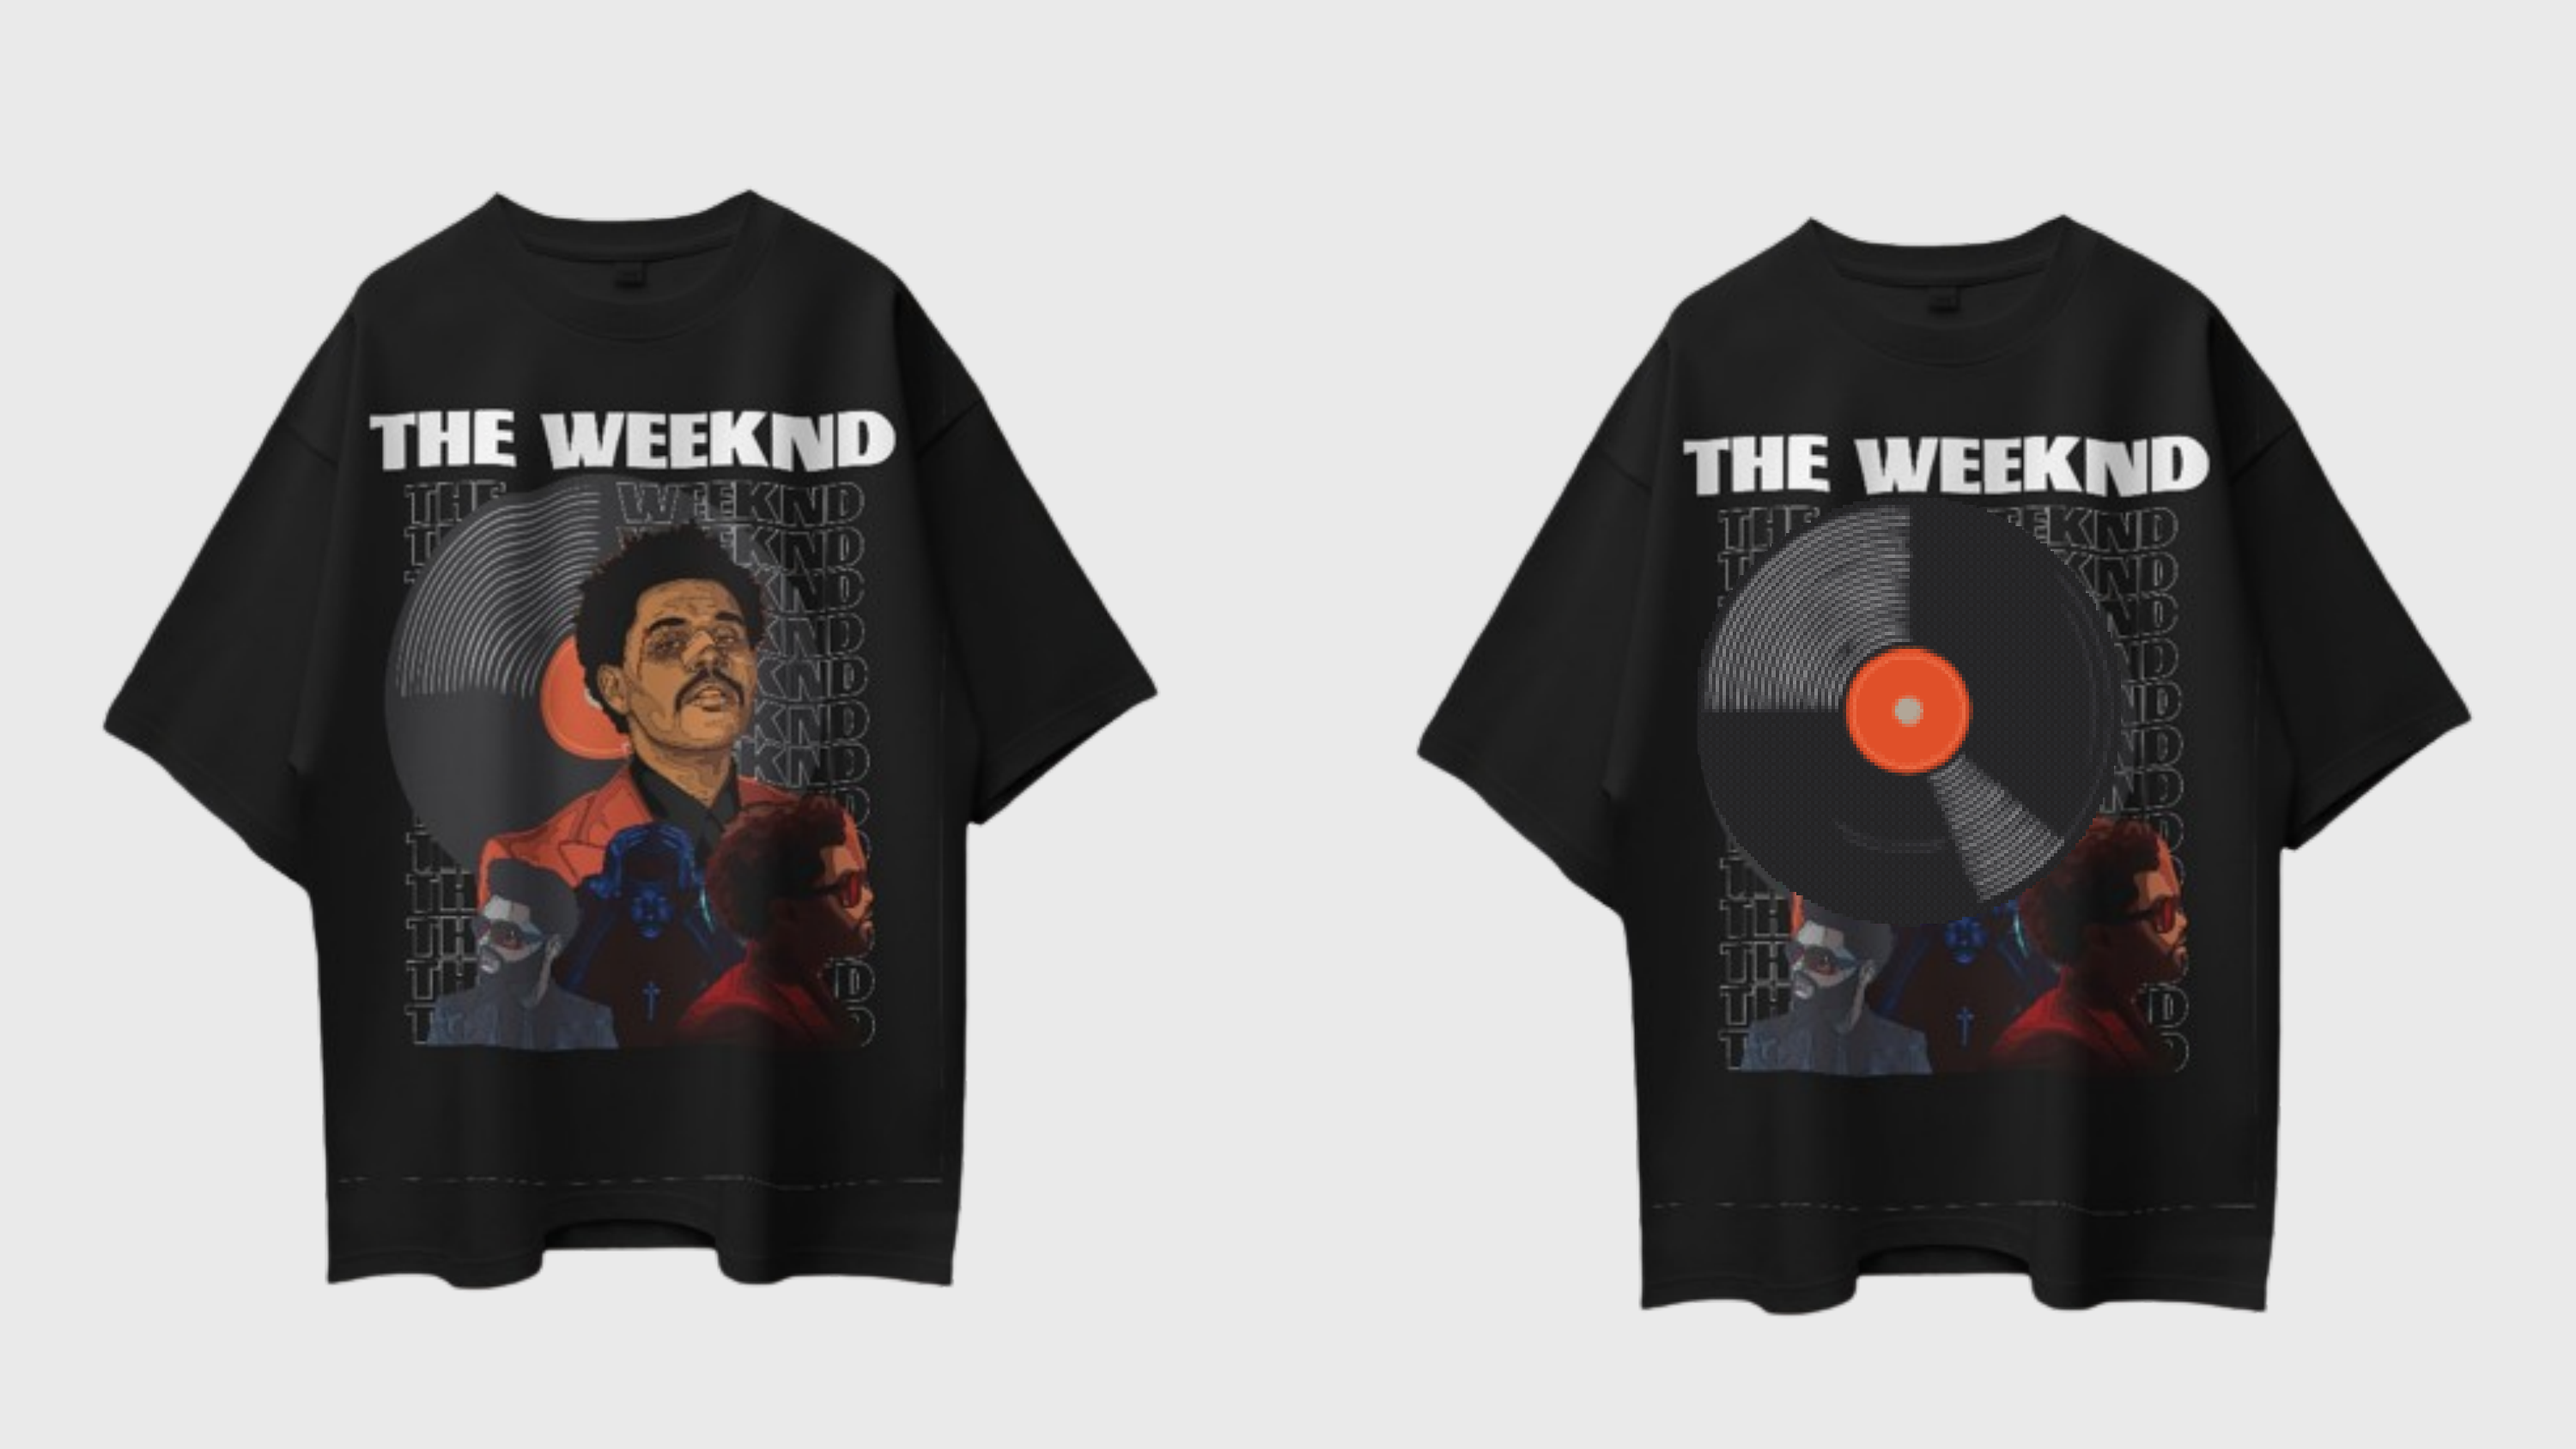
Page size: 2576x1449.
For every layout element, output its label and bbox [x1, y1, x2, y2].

text_box [46, 0, 2530, 1449]
